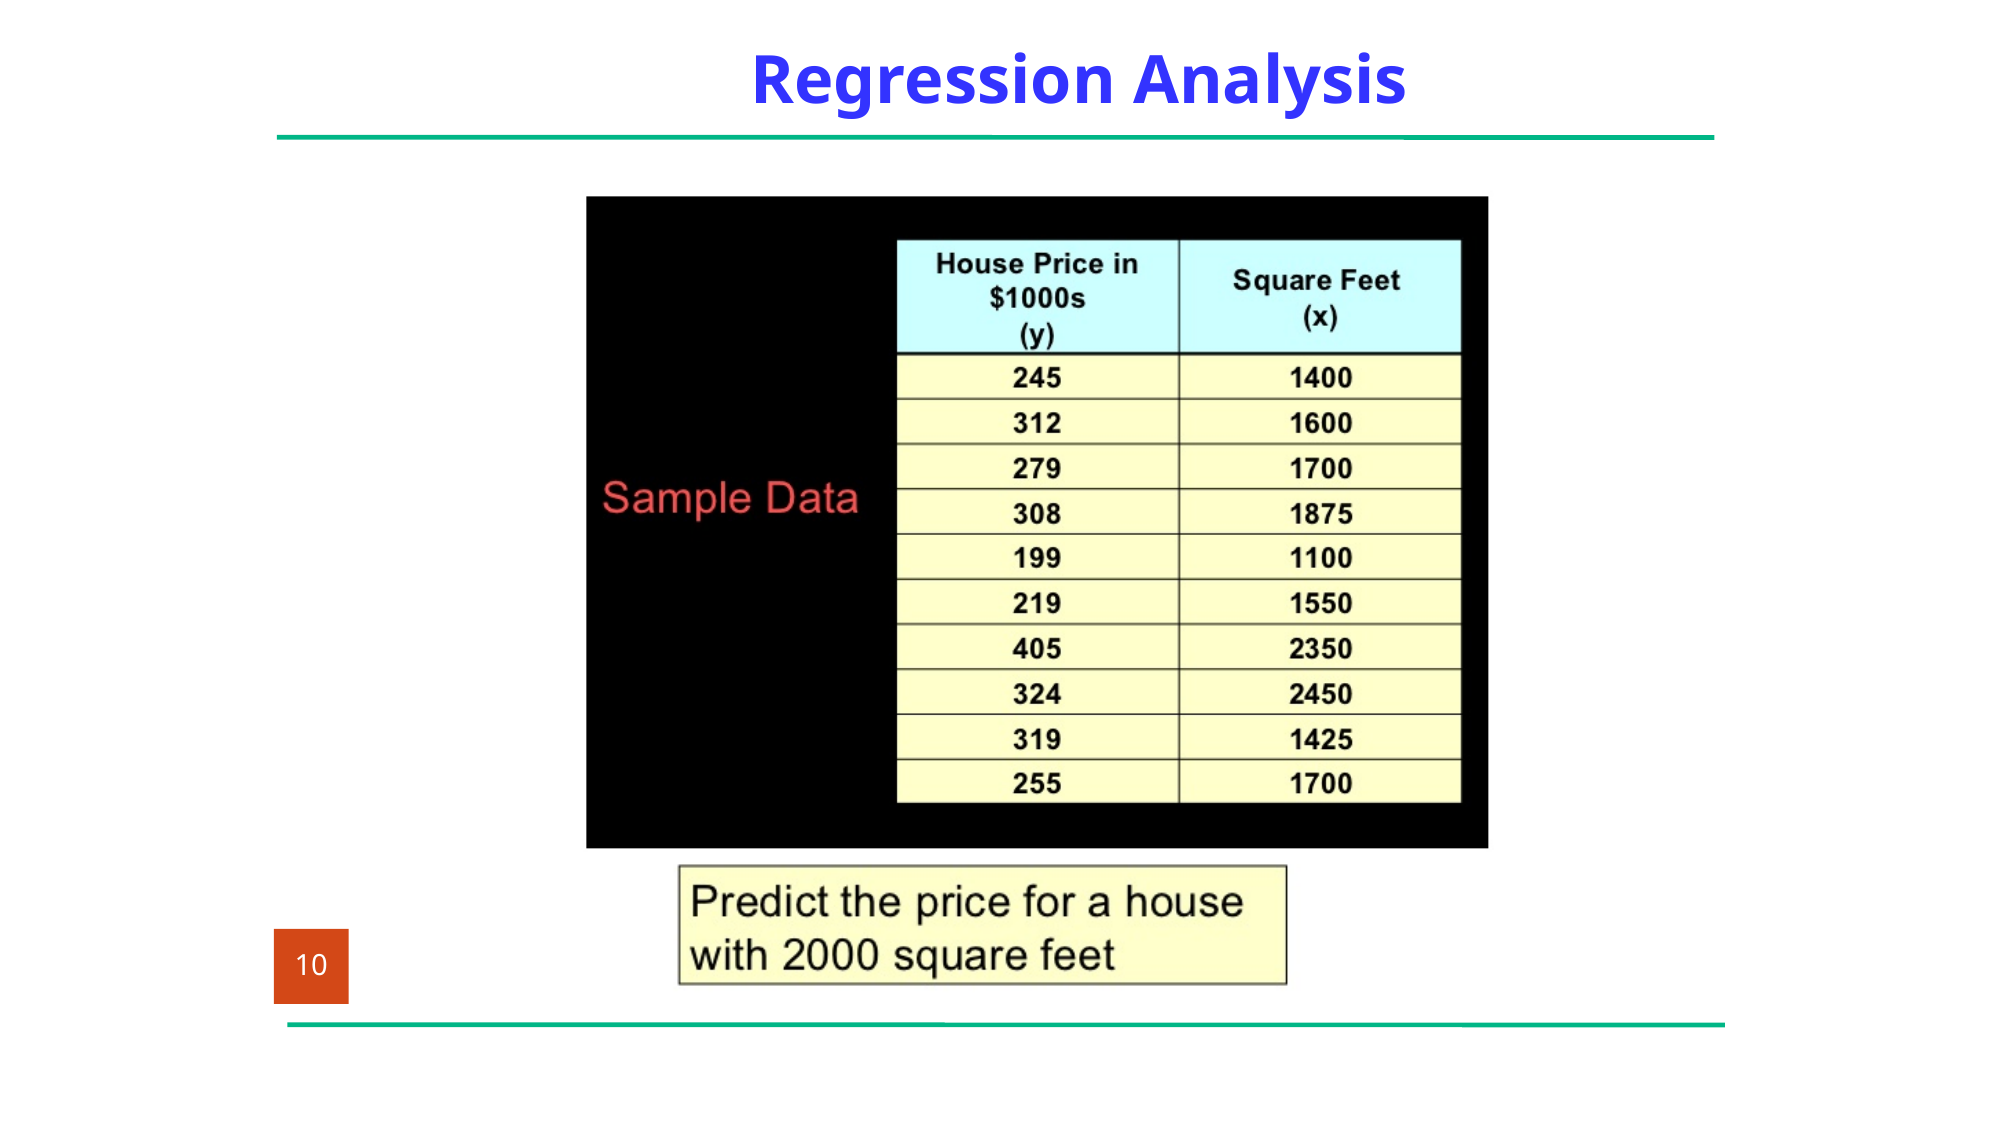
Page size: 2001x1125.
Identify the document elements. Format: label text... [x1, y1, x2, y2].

text_box 10 [273, 928, 349, 1004]
text_box 10 [273, 1018, 349, 1094]
picture [537, 147, 1538, 1000]
text_box Regression Analysis [472, 24, 1669, 128]
